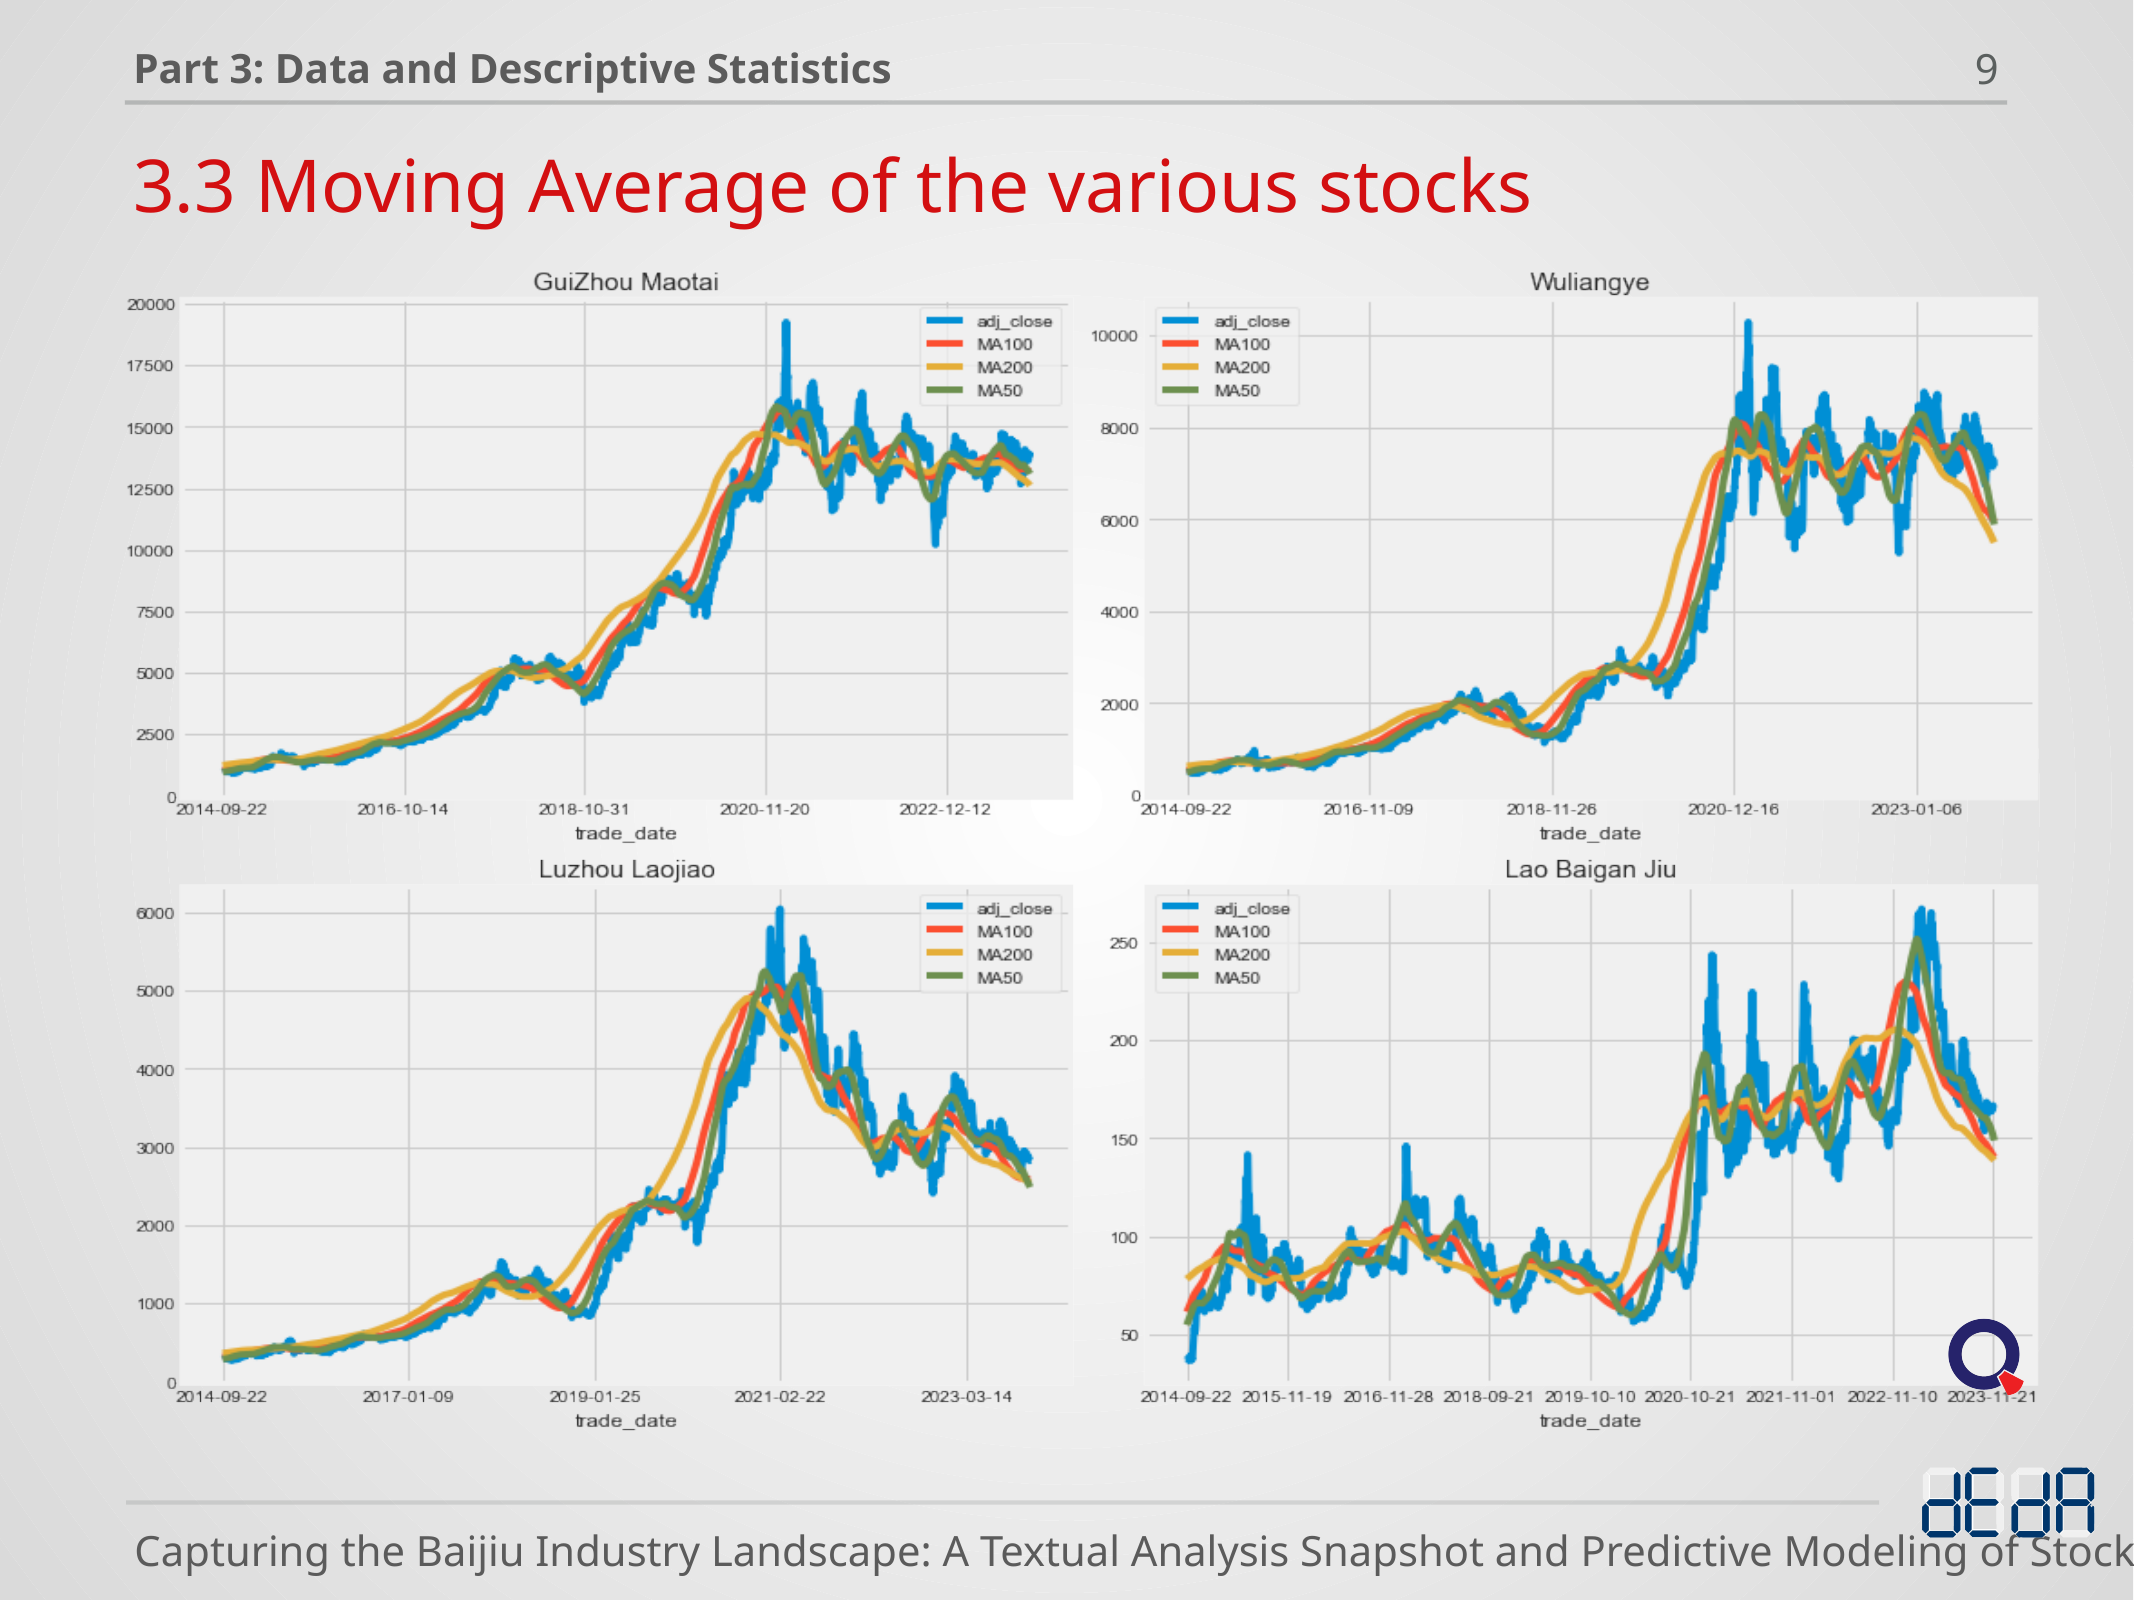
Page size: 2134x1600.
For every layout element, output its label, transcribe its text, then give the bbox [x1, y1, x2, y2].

picture [112, 261, 2051, 1439]
list Part 3: Data and Descriptive Statistics [124, 34, 1866, 101]
picture [1921, 1467, 1962, 1538]
picture [2010, 1467, 2051, 1538]
title 3.3 Moving Average of the various stocks [124, 130, 2006, 251]
slide_number 9 [1925, 34, 2008, 101]
picture [2055, 1467, 2095, 1538]
picture [1965, 1467, 2004, 1538]
